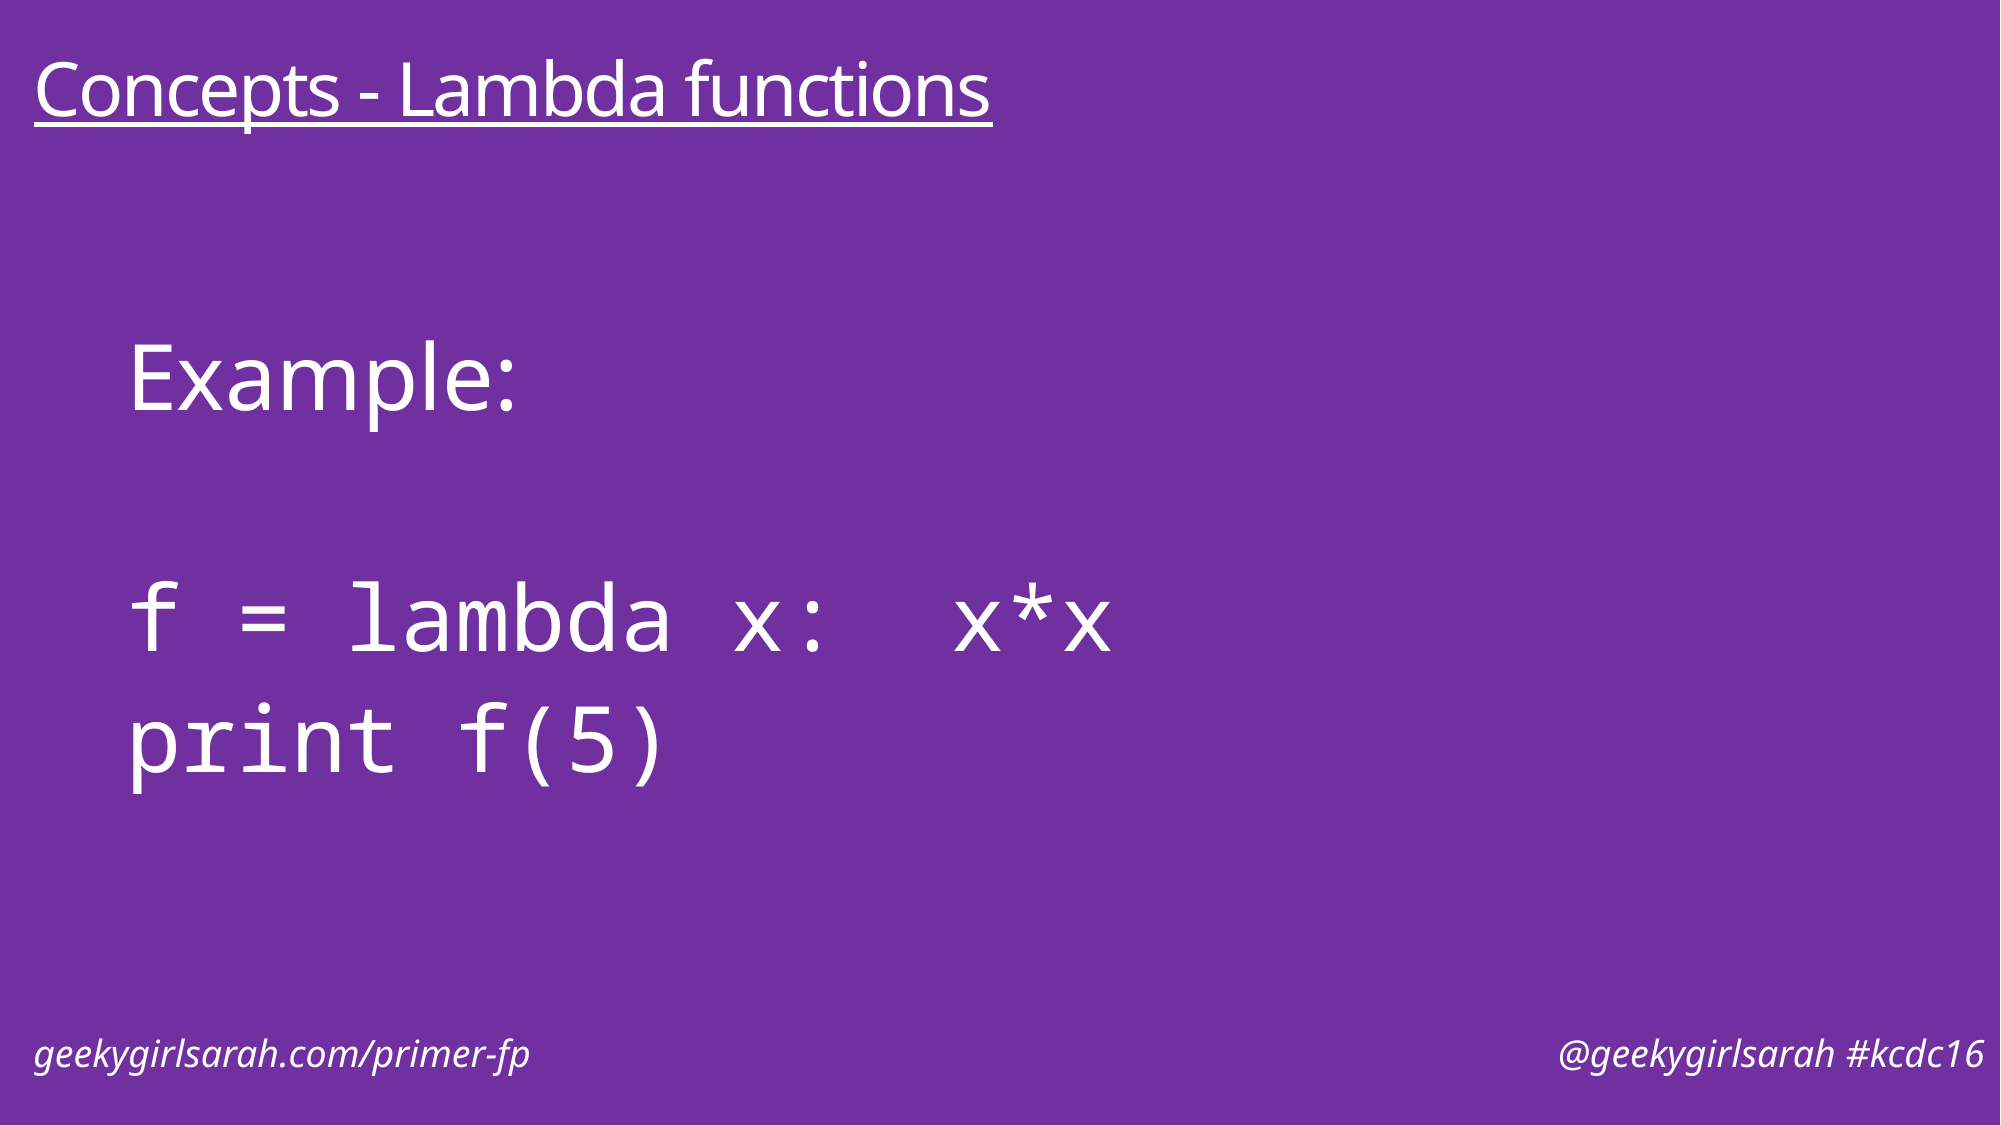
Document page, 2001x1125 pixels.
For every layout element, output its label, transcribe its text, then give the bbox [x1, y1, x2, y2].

title Concepts - Lambda functions [18, 6, 1875, 180]
list Example: f = lambda x: x*x print f(5) [111, 179, 1876, 948]
